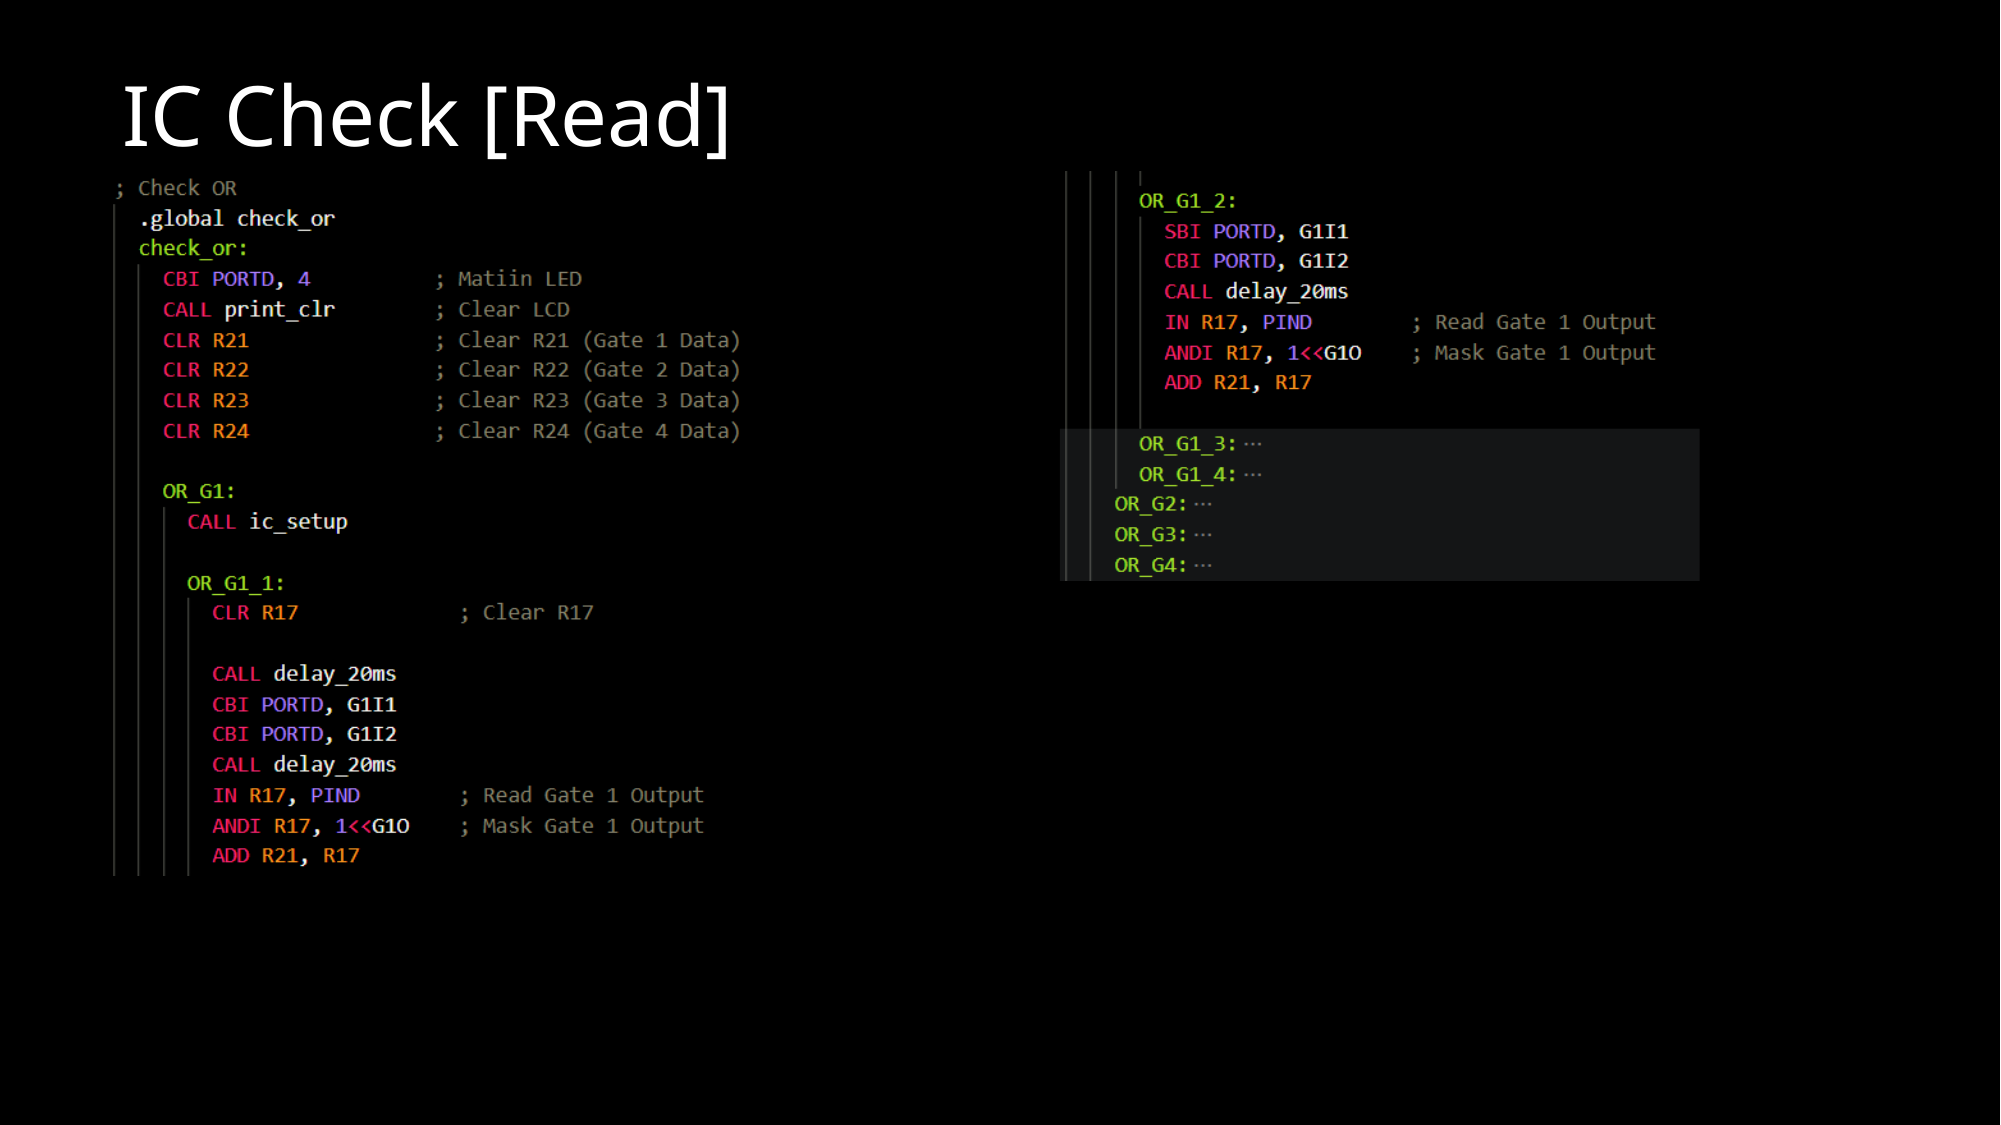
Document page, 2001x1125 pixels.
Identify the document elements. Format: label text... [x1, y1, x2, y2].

picture [1059, 170, 1701, 581]
picture [107, 170, 748, 876]
text_box IC Check [Read] [107, 55, 1380, 170]
